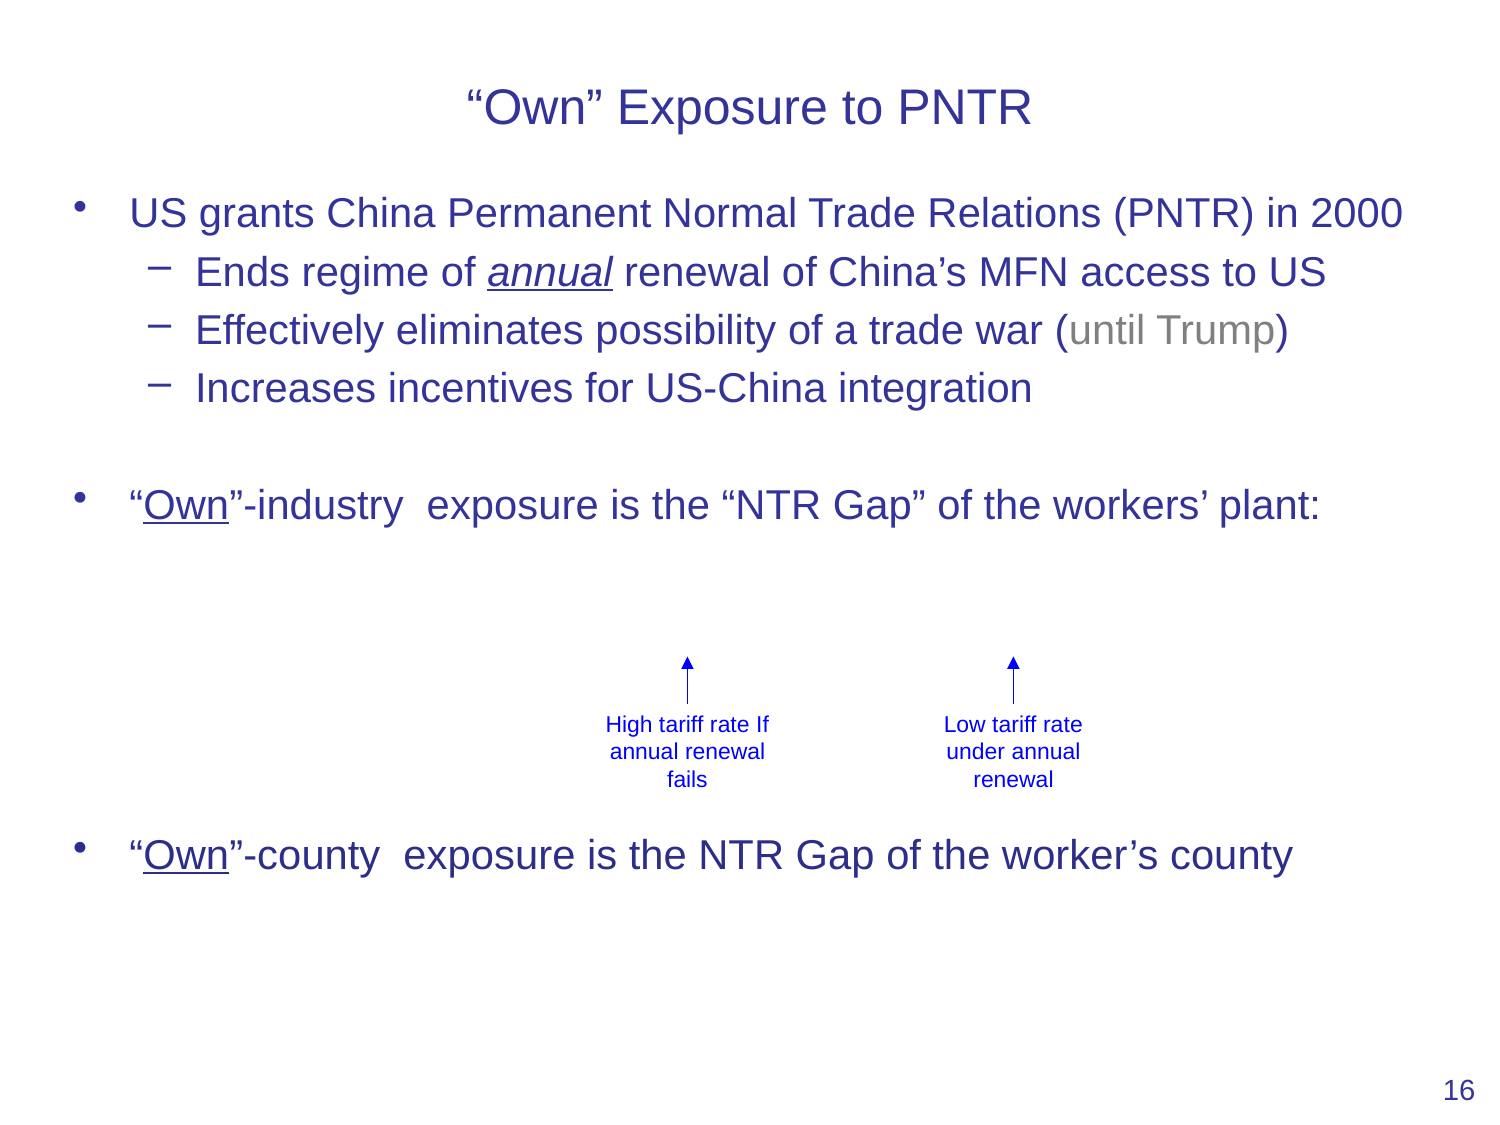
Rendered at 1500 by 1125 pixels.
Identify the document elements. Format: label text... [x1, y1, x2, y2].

slide_number 16 [1408, 1028, 1491, 1108]
title “Own” Exposure to PNTR [57, 44, 1443, 165]
text_box Low tariff rate under annual renewal [898, 702, 1129, 800]
text_box High tariff rate If annual renewal fails [572, 702, 803, 800]
